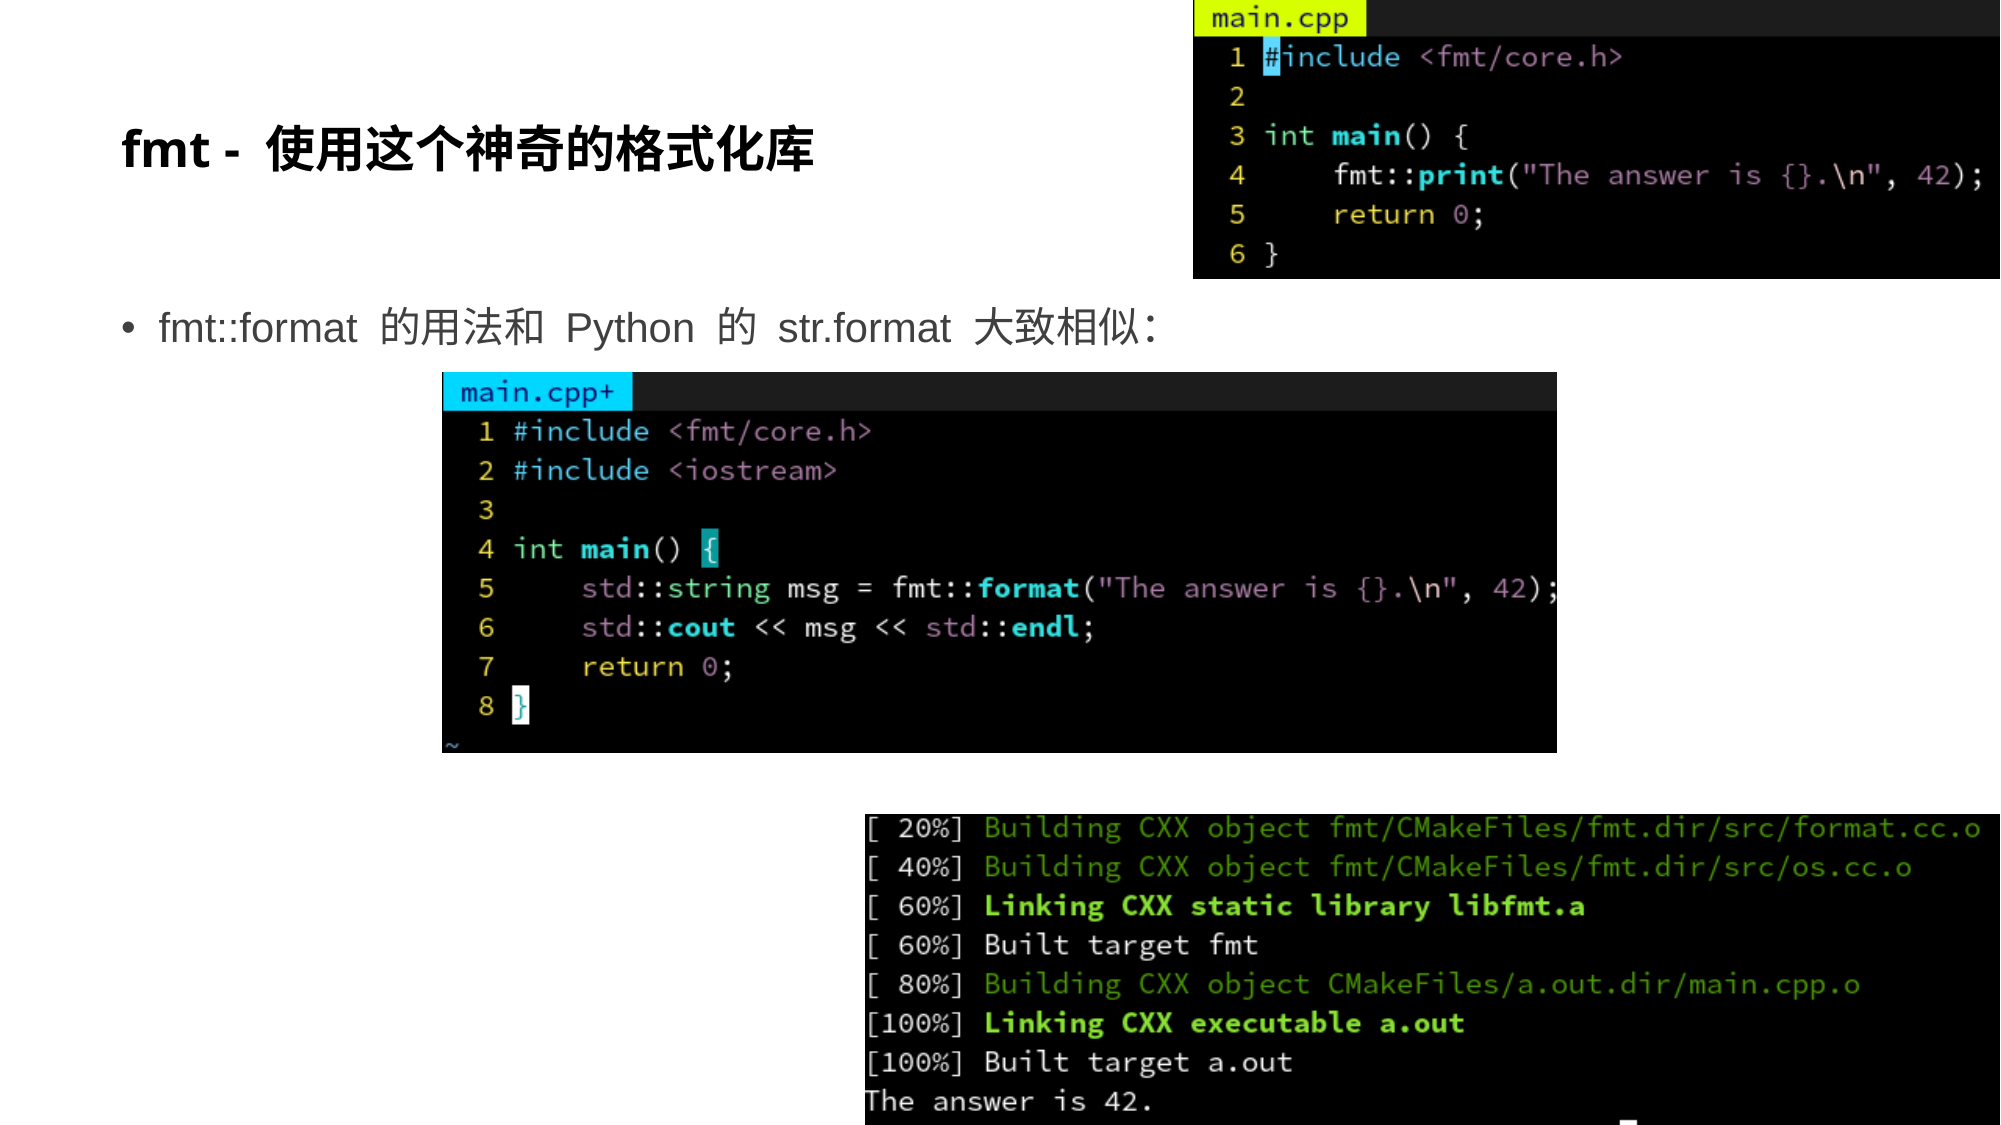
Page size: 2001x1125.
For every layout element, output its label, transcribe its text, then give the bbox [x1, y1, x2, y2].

picture [865, 814, 2000, 1125]
picture [442, 372, 1557, 753]
title fmt - 使用这个神奇的格式化库 [106, 42, 1193, 260]
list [1193, 0, 2000, 279]
text_box fmt::format 的用法和 Python 的 str.format 大致相似： [106, 299, 1832, 1014]
